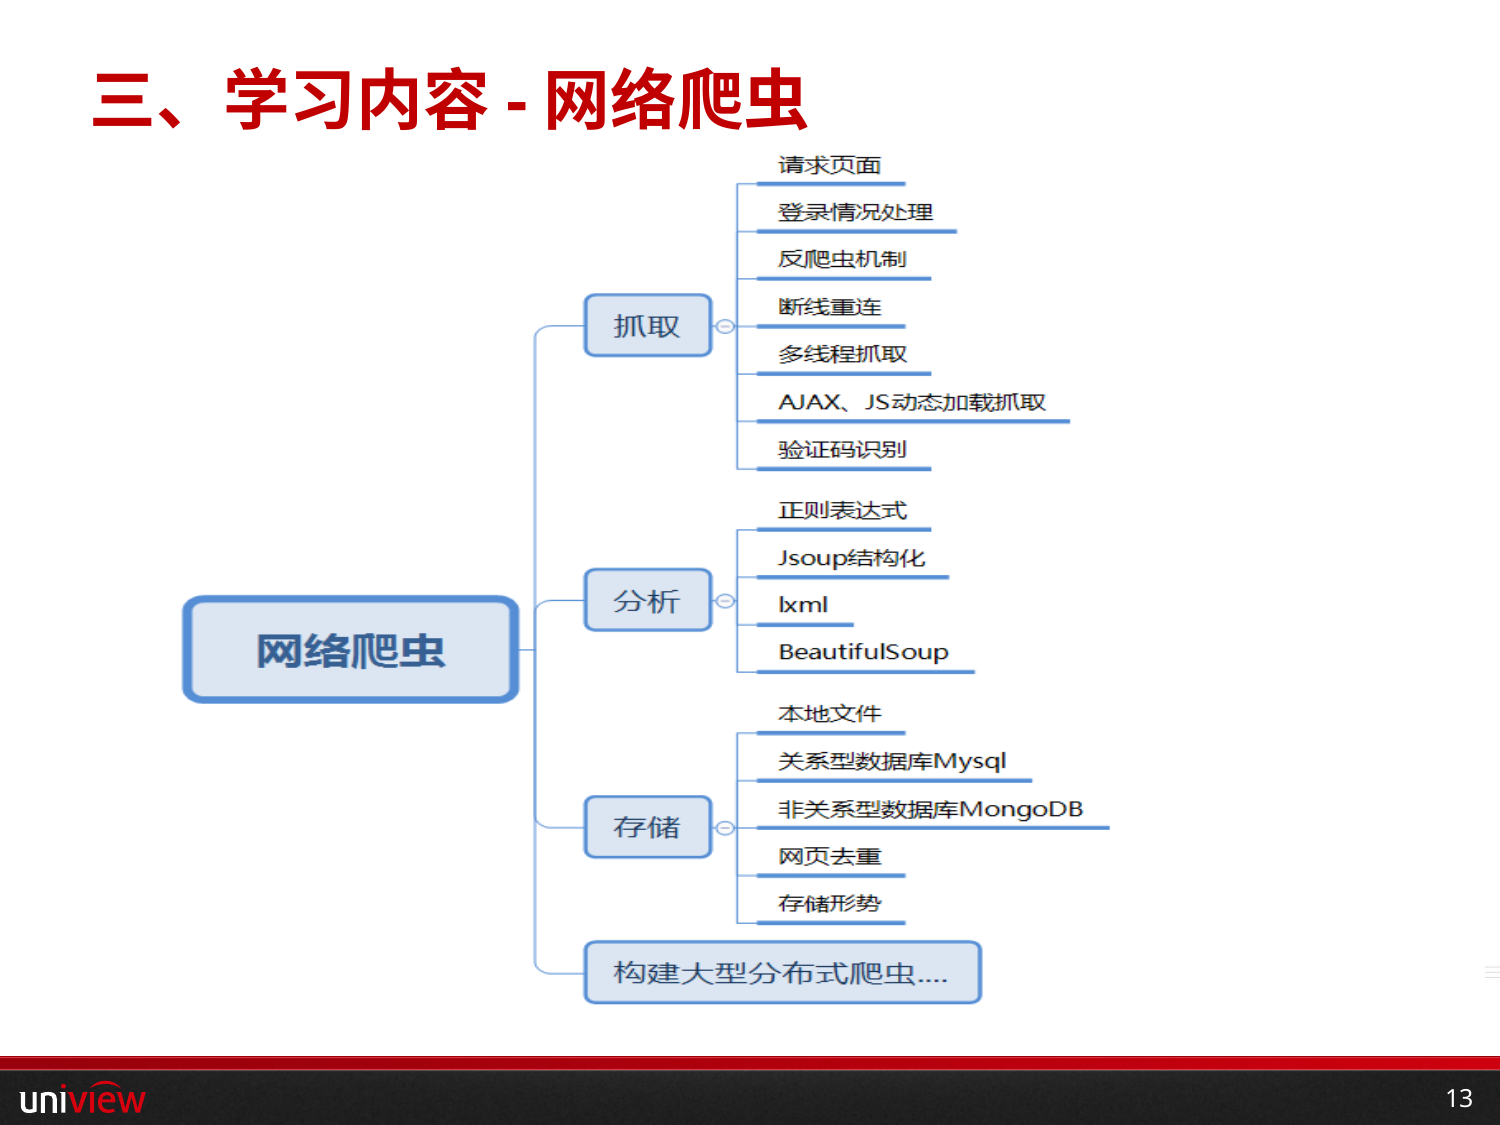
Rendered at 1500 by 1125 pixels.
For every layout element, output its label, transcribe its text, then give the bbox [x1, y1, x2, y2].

picture [14, 146, 1500, 1018]
picture [0, 1056, 1500, 1125]
title 三、学习内容-网络爬虫 [75, 50, 1447, 145]
